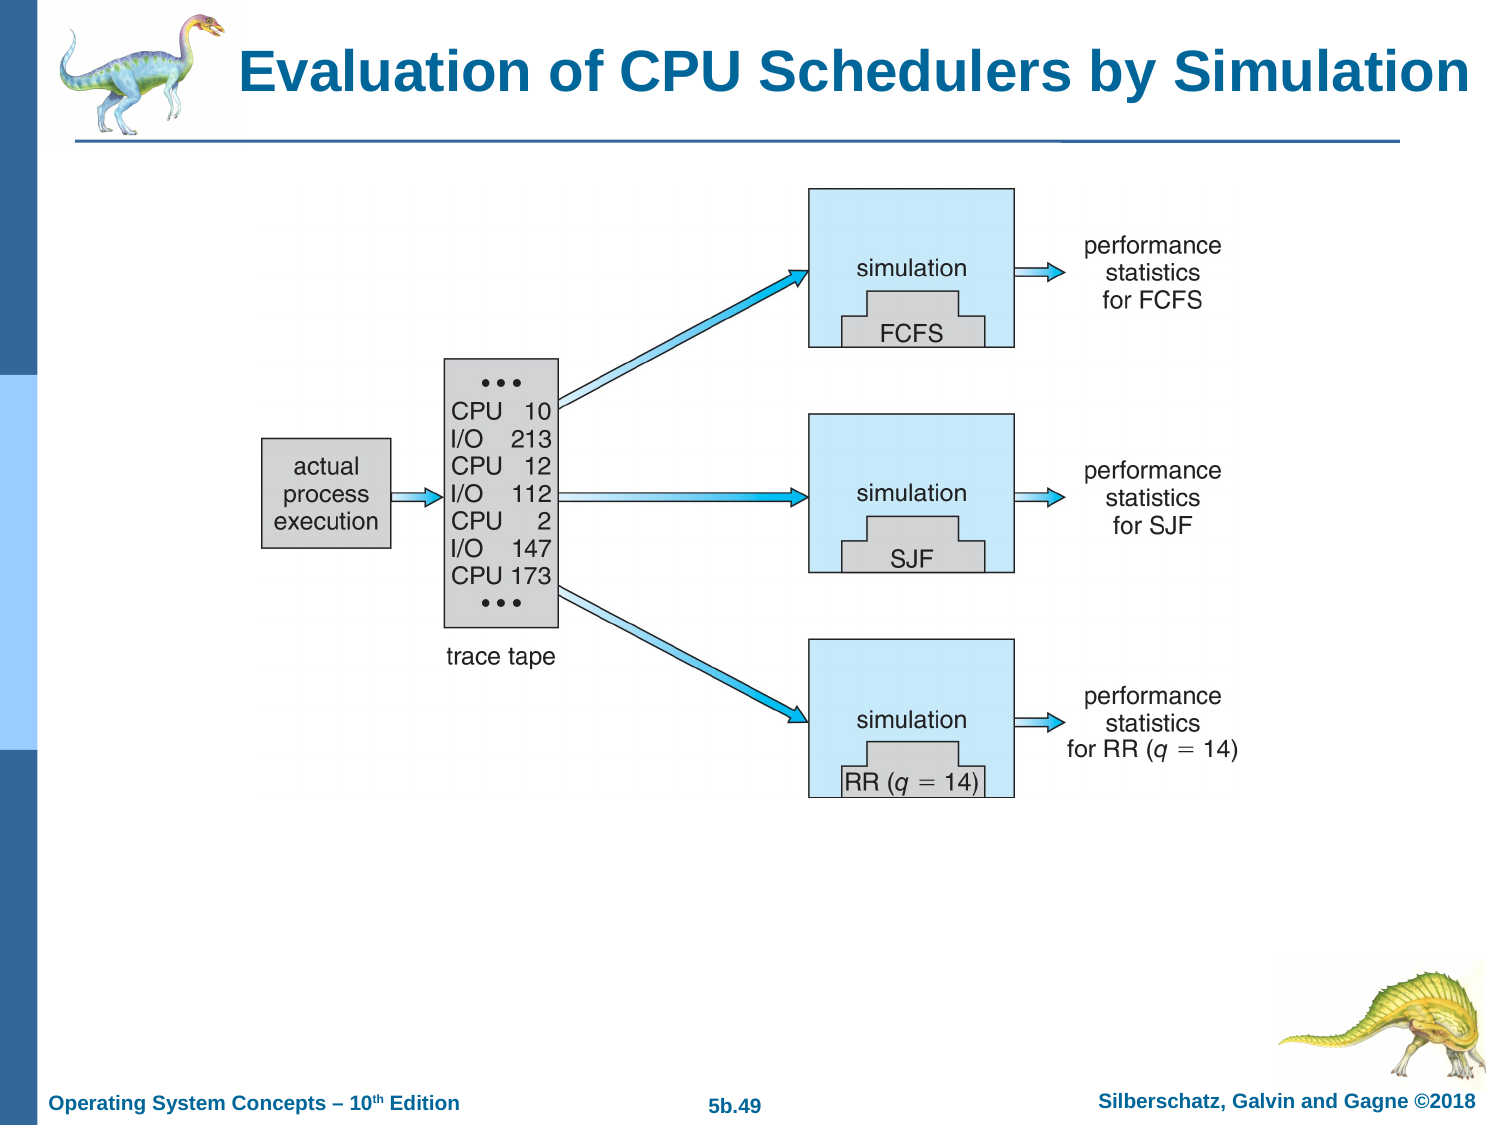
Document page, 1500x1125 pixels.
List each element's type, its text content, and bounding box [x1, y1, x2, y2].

picture [46, 0, 243, 149]
picture [1275, 959, 1486, 1090]
title Evaluation of CPU Schedulers by Simulation [211, 16, 1499, 112]
picture [261, 188, 1239, 798]
